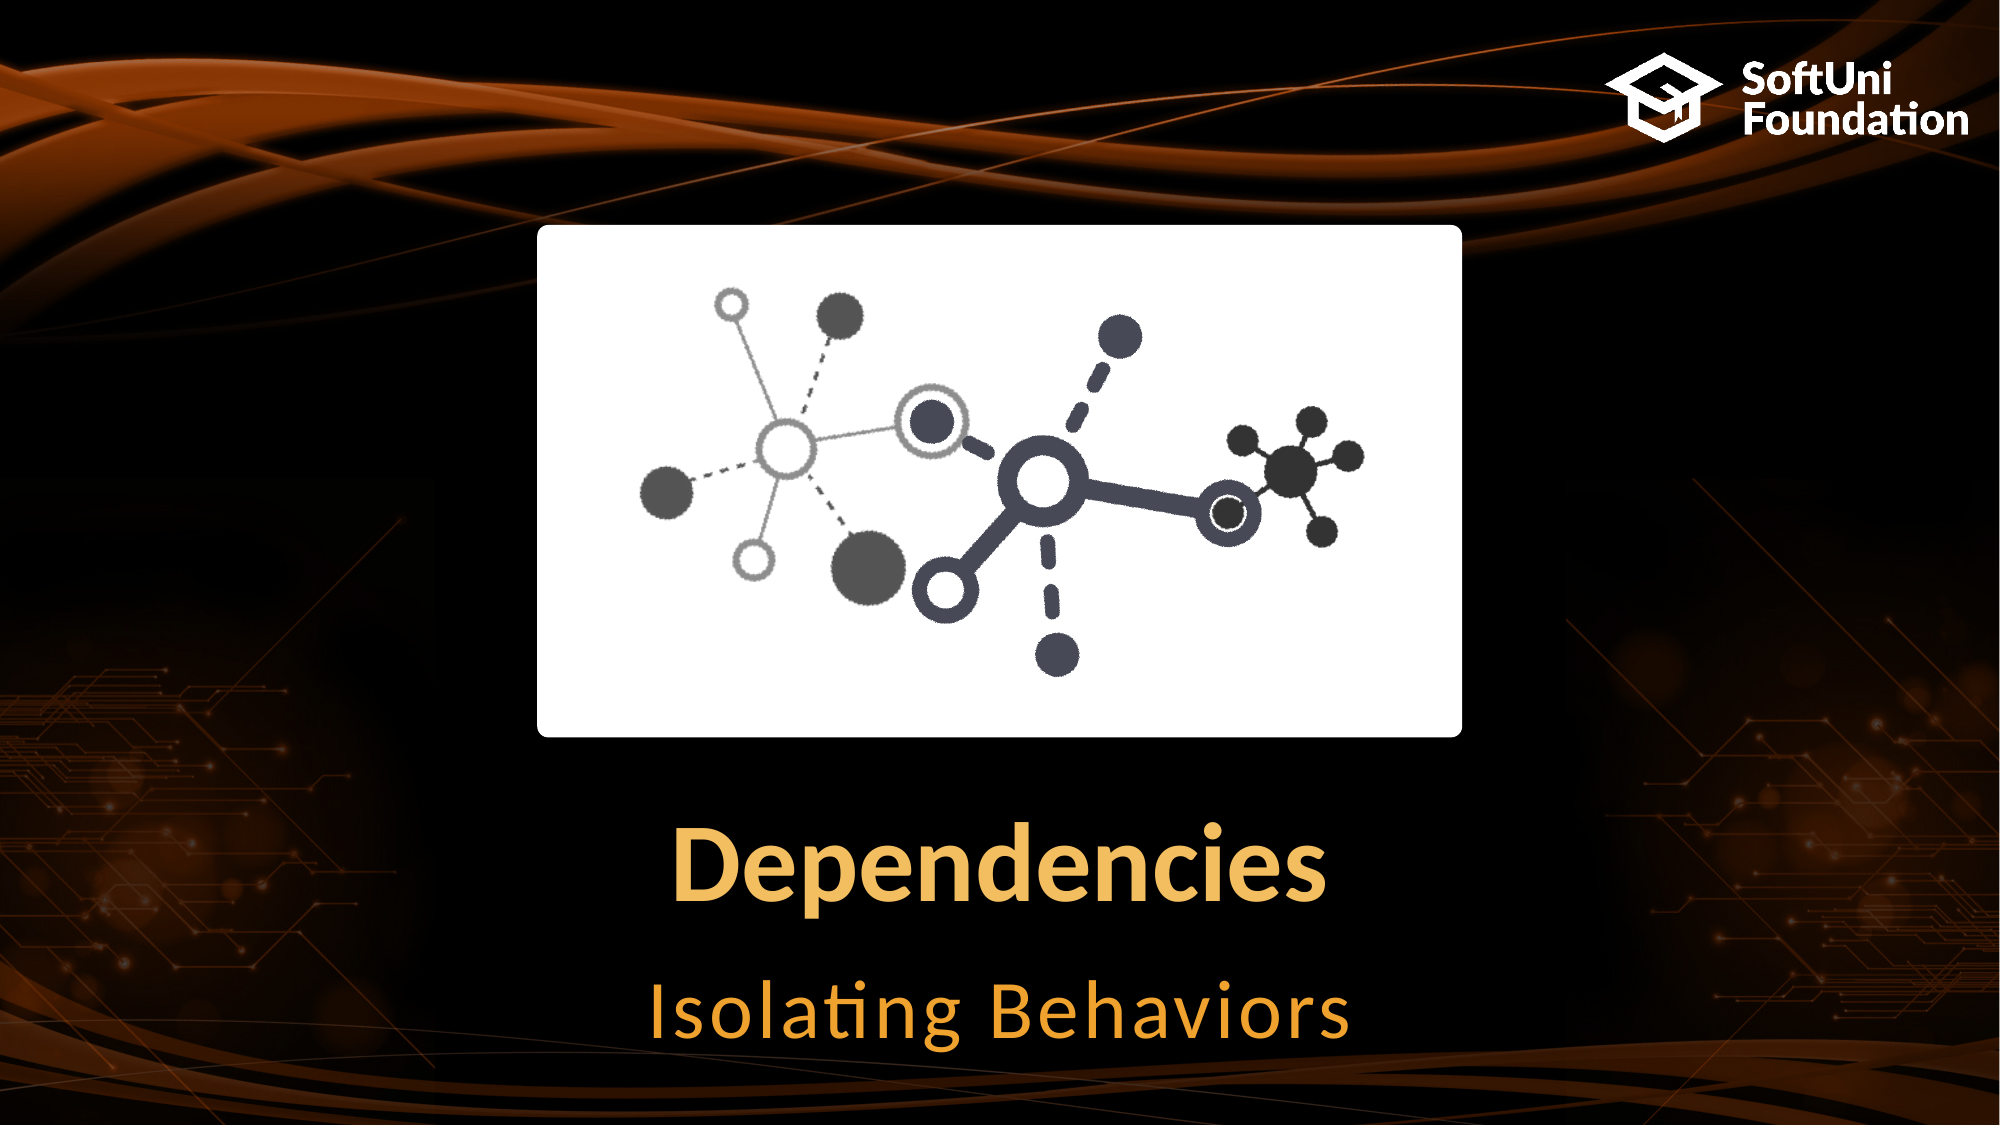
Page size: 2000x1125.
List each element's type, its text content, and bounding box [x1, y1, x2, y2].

title Dependencies [149, 796, 1850, 932]
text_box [537, 224, 1463, 738]
picture [0, 0, 2000, 1125]
list Isolating Behaviors [149, 944, 1850, 1063]
